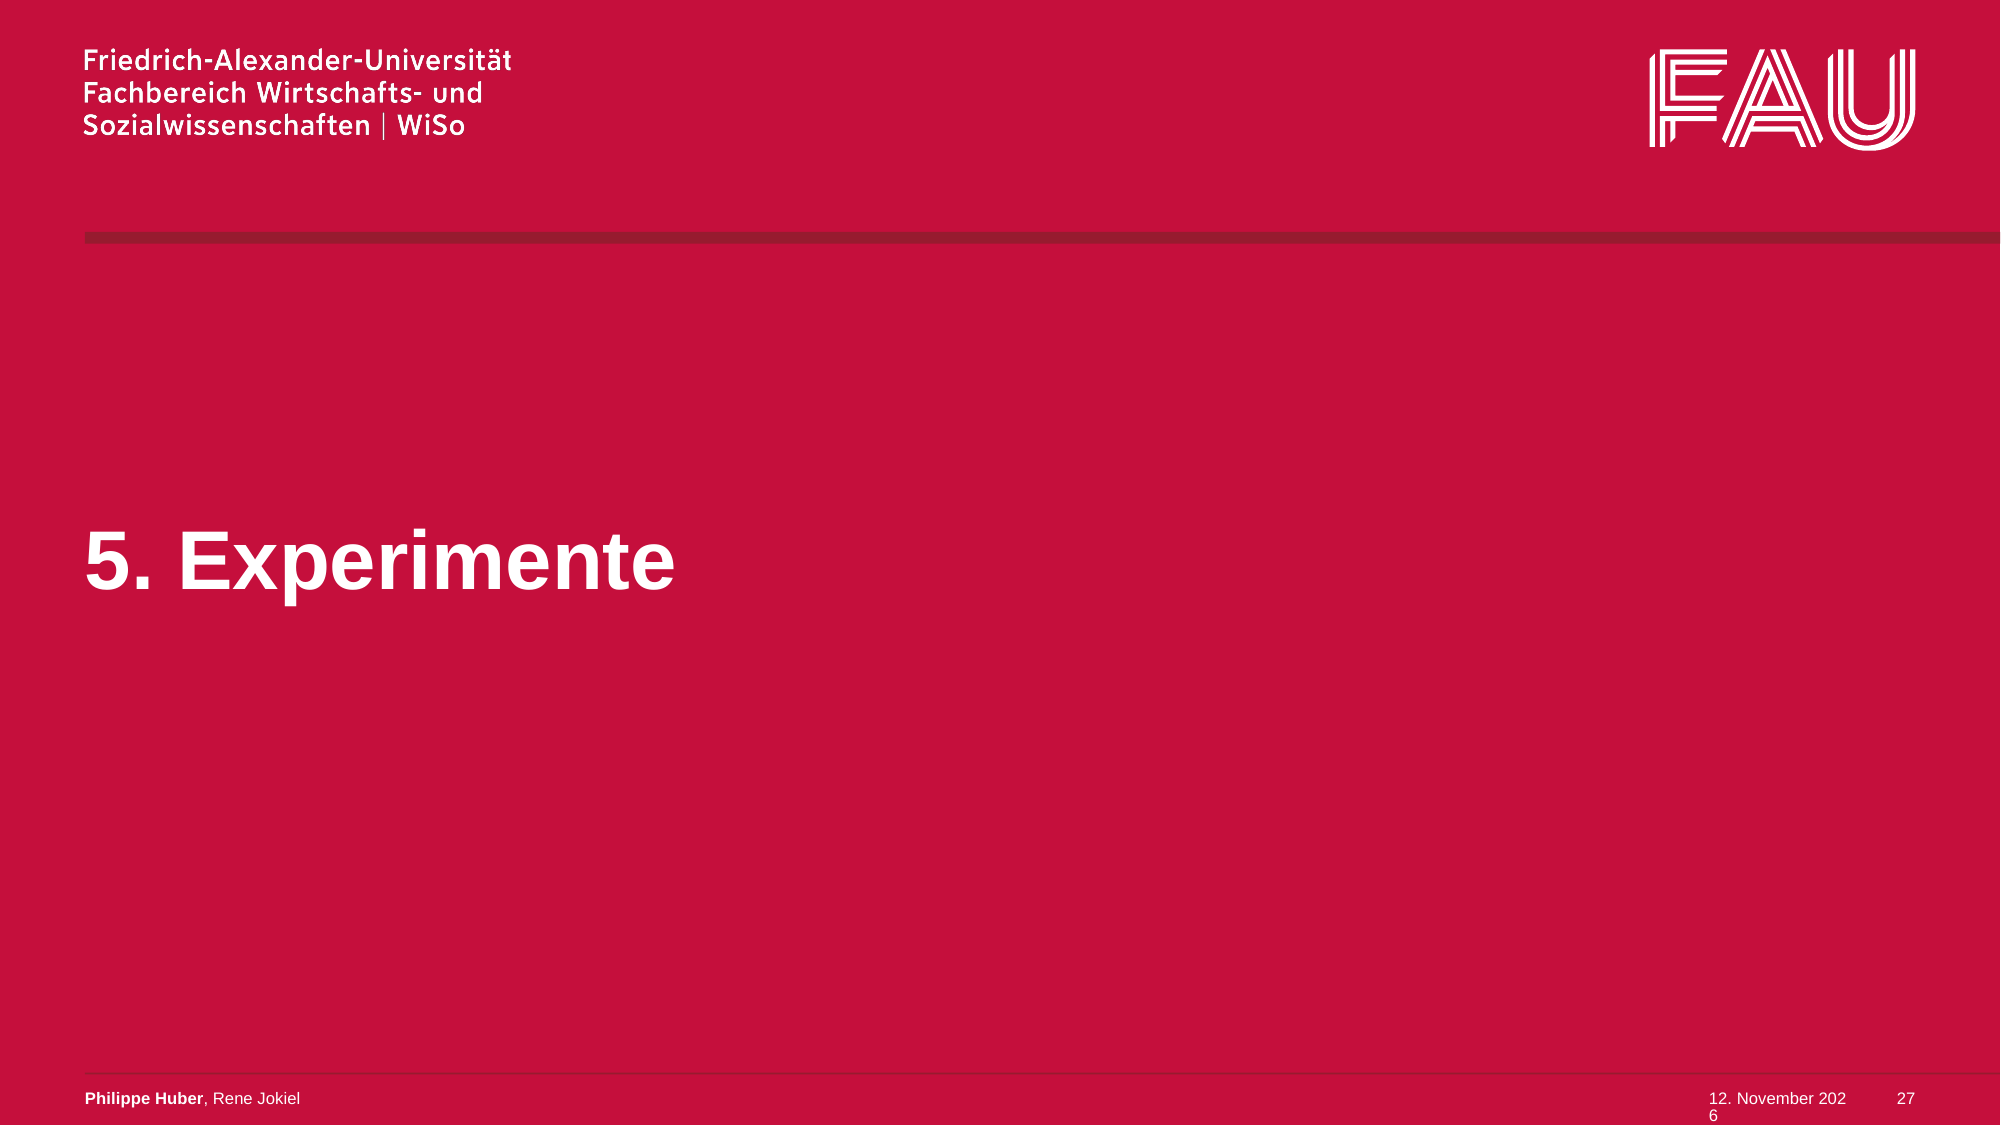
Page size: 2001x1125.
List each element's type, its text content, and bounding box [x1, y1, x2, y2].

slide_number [1708, 1088, 1849, 1109]
footer Philippe Huber, Rene Jokiel [85, 1088, 1656, 1109]
slide_number 27 [1883, 1088, 1916, 1109]
title 5. Experimente [85, 517, 1916, 608]
